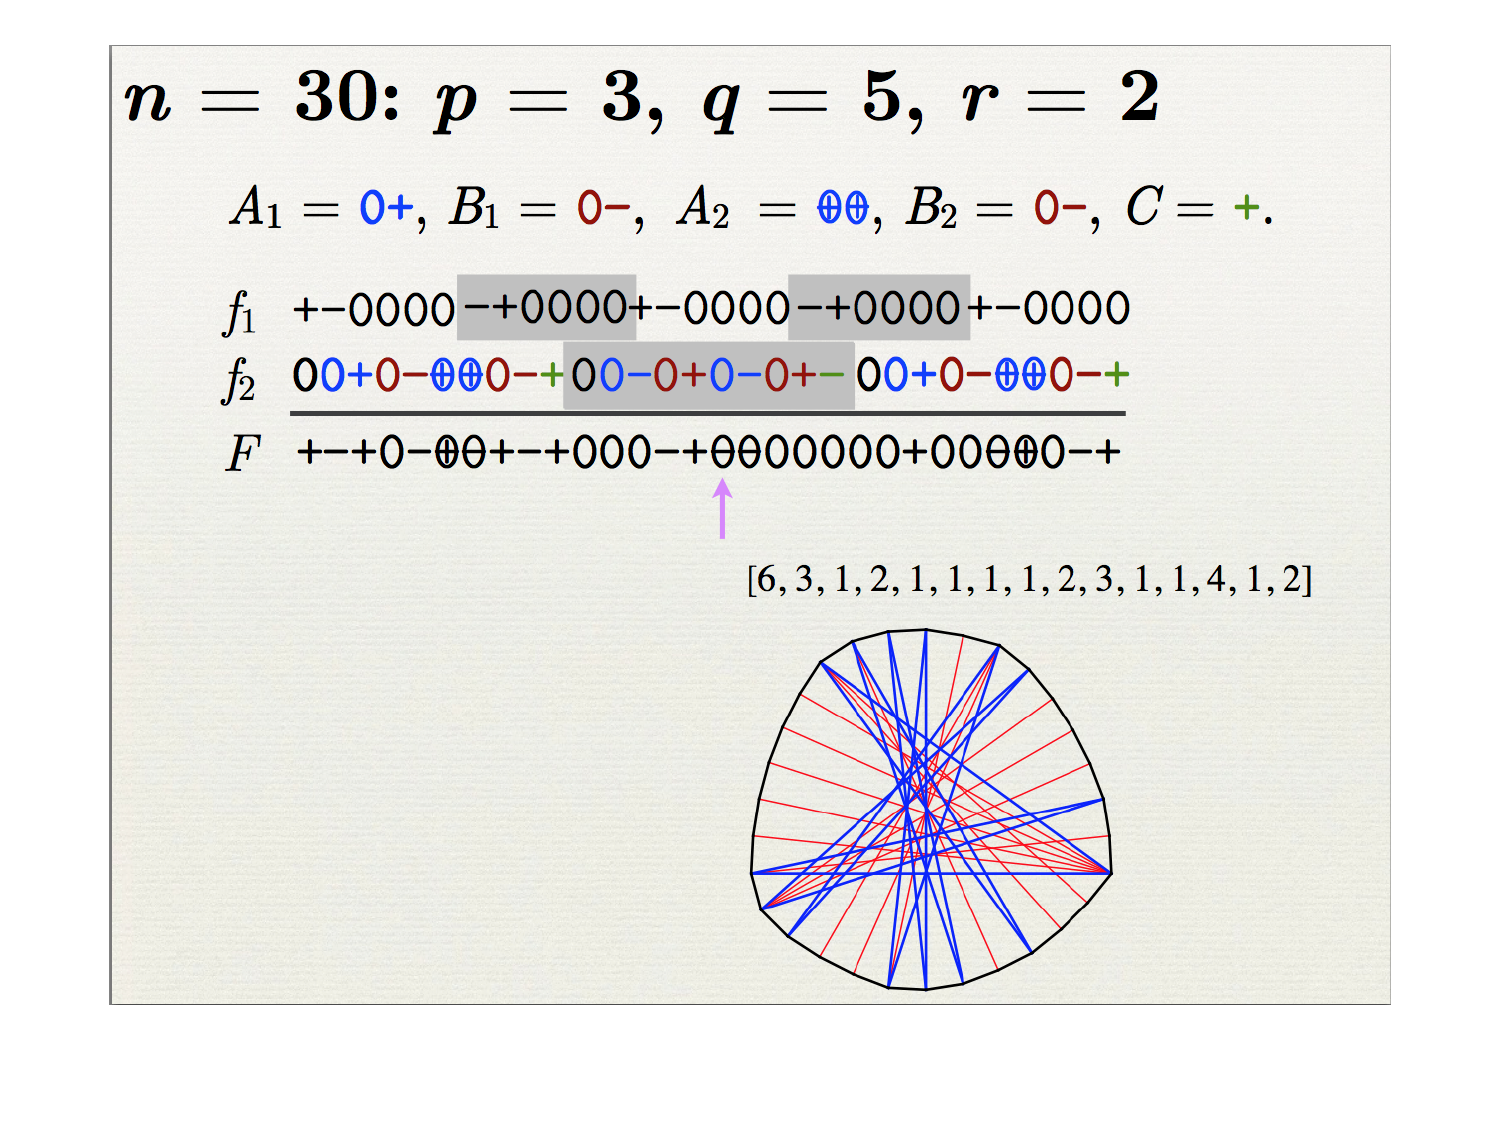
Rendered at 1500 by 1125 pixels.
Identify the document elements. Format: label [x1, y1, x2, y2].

list [74, 44, 1426, 1006]
